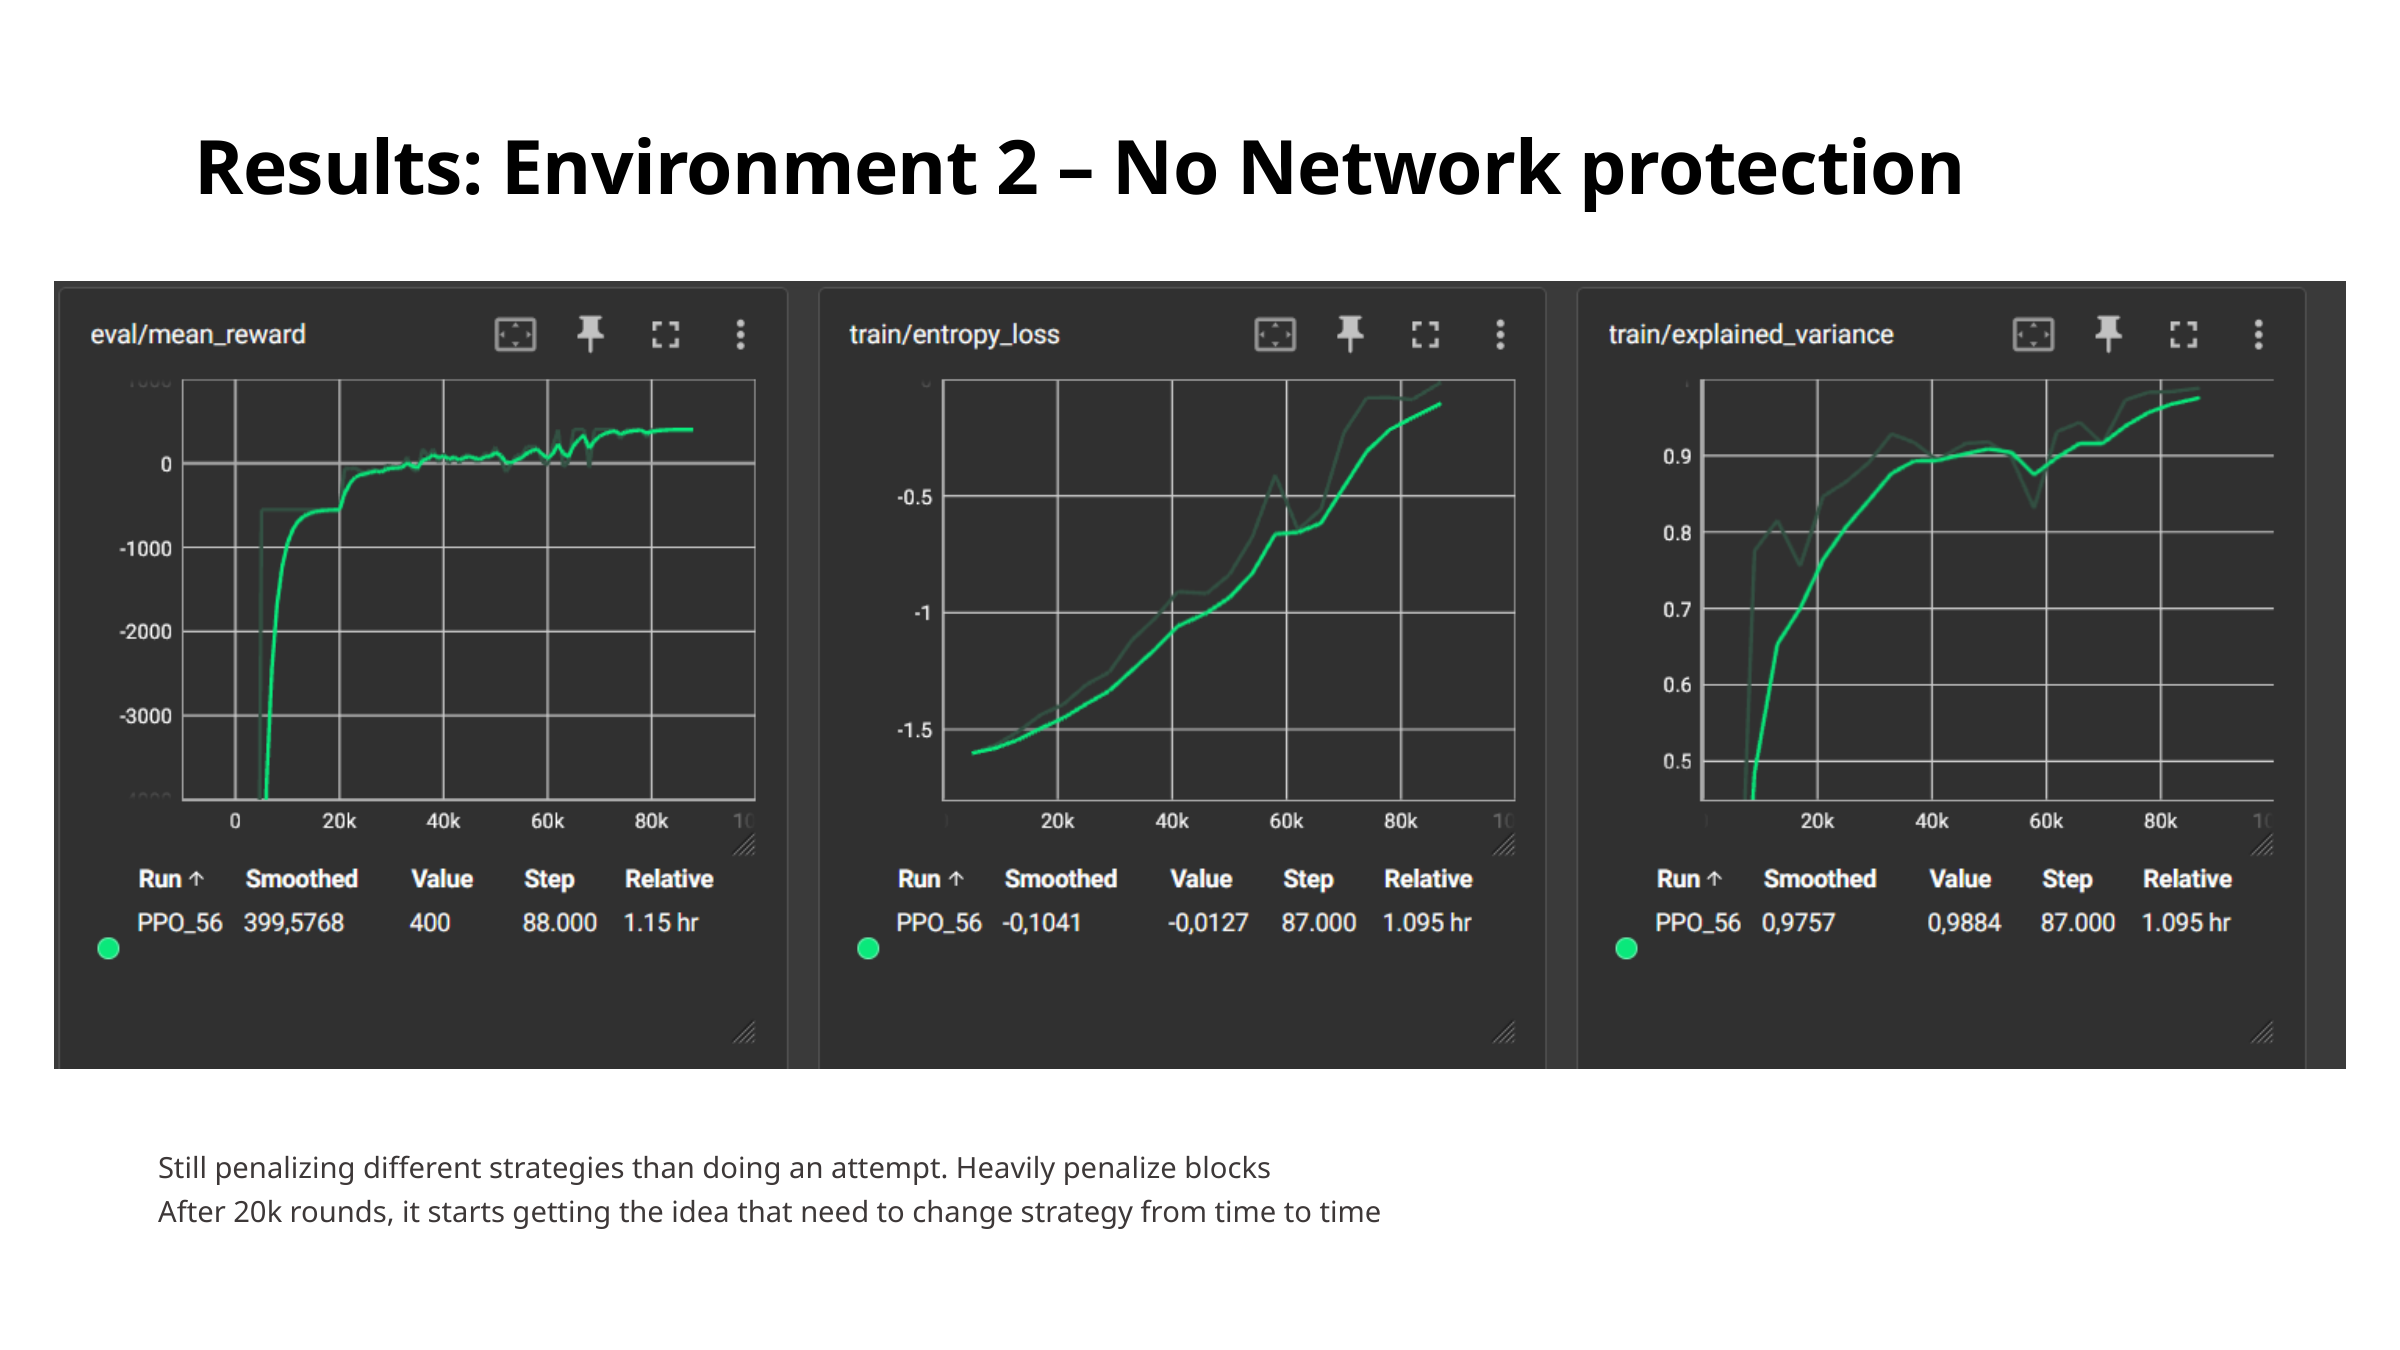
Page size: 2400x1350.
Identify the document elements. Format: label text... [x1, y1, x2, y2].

text_box Still penalizing different strategies than doing an attempt. Heavily penalize blocks After 20k rounds, it starts getting the idea that need to change strategy from time to time [158, 1140, 1965, 1185]
picture [54, 281, 2346, 1069]
text_box Results: Environment 2 – No Network protection [194, 115, 1396, 210]
